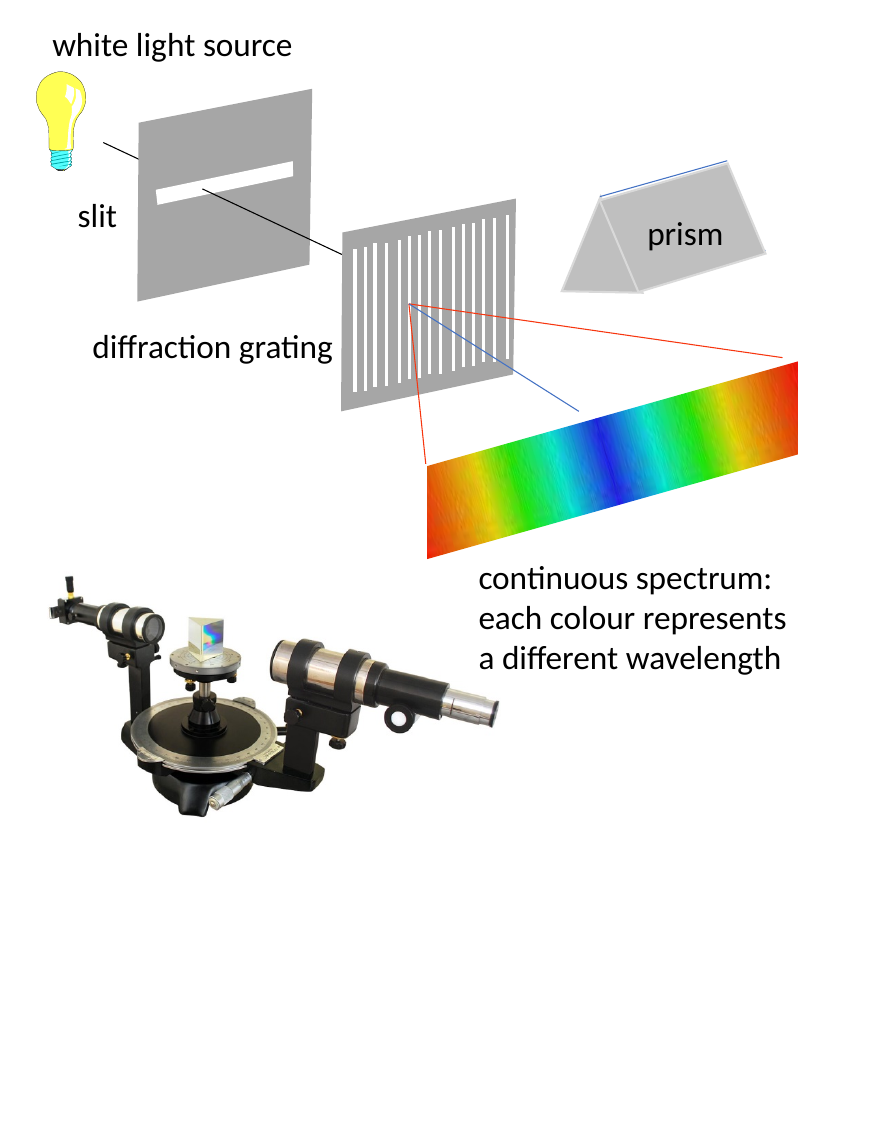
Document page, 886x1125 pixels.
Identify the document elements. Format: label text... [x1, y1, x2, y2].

picture [47, 573, 501, 824]
text_box white light source [37, 16, 308, 70]
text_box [35, 70, 851, 573]
text_box continuous spectrum: each colour represents a different wavelength [501, 573, 817, 684]
